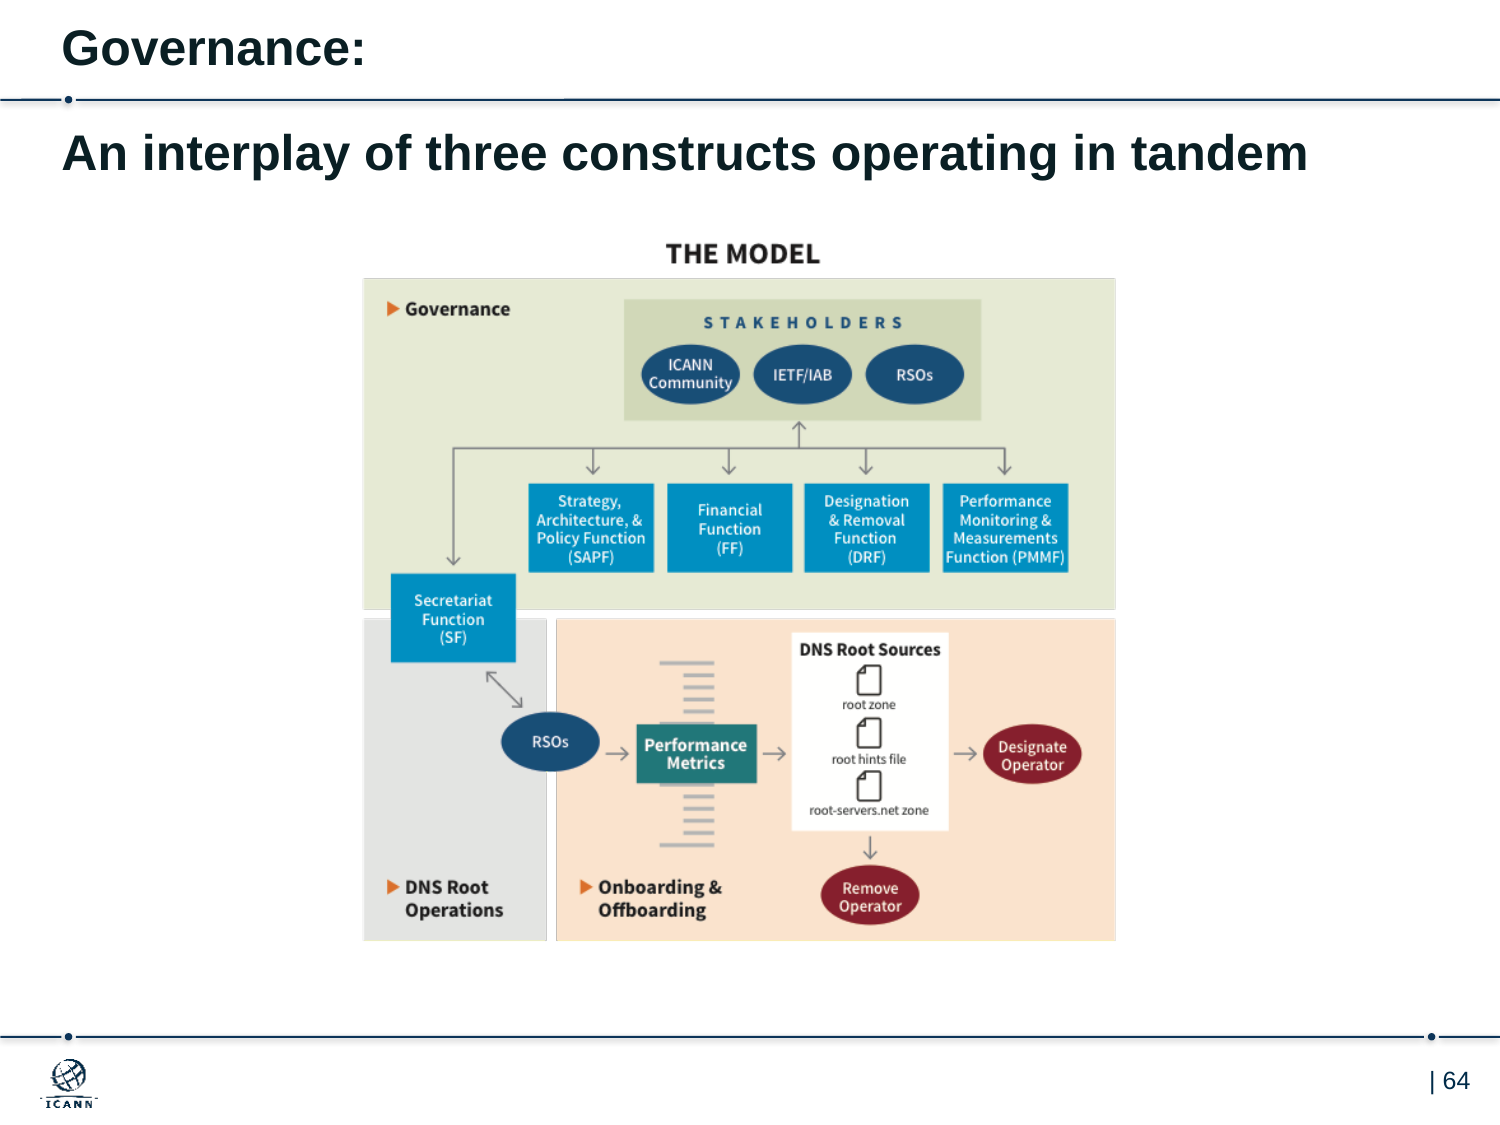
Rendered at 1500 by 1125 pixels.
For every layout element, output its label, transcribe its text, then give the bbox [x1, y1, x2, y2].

picture [321, 210, 1163, 950]
text_box Governance: An interplay of three constructs operating in tandem [61, 7, 1376, 82]
picture [38, 1059, 100, 1108]
